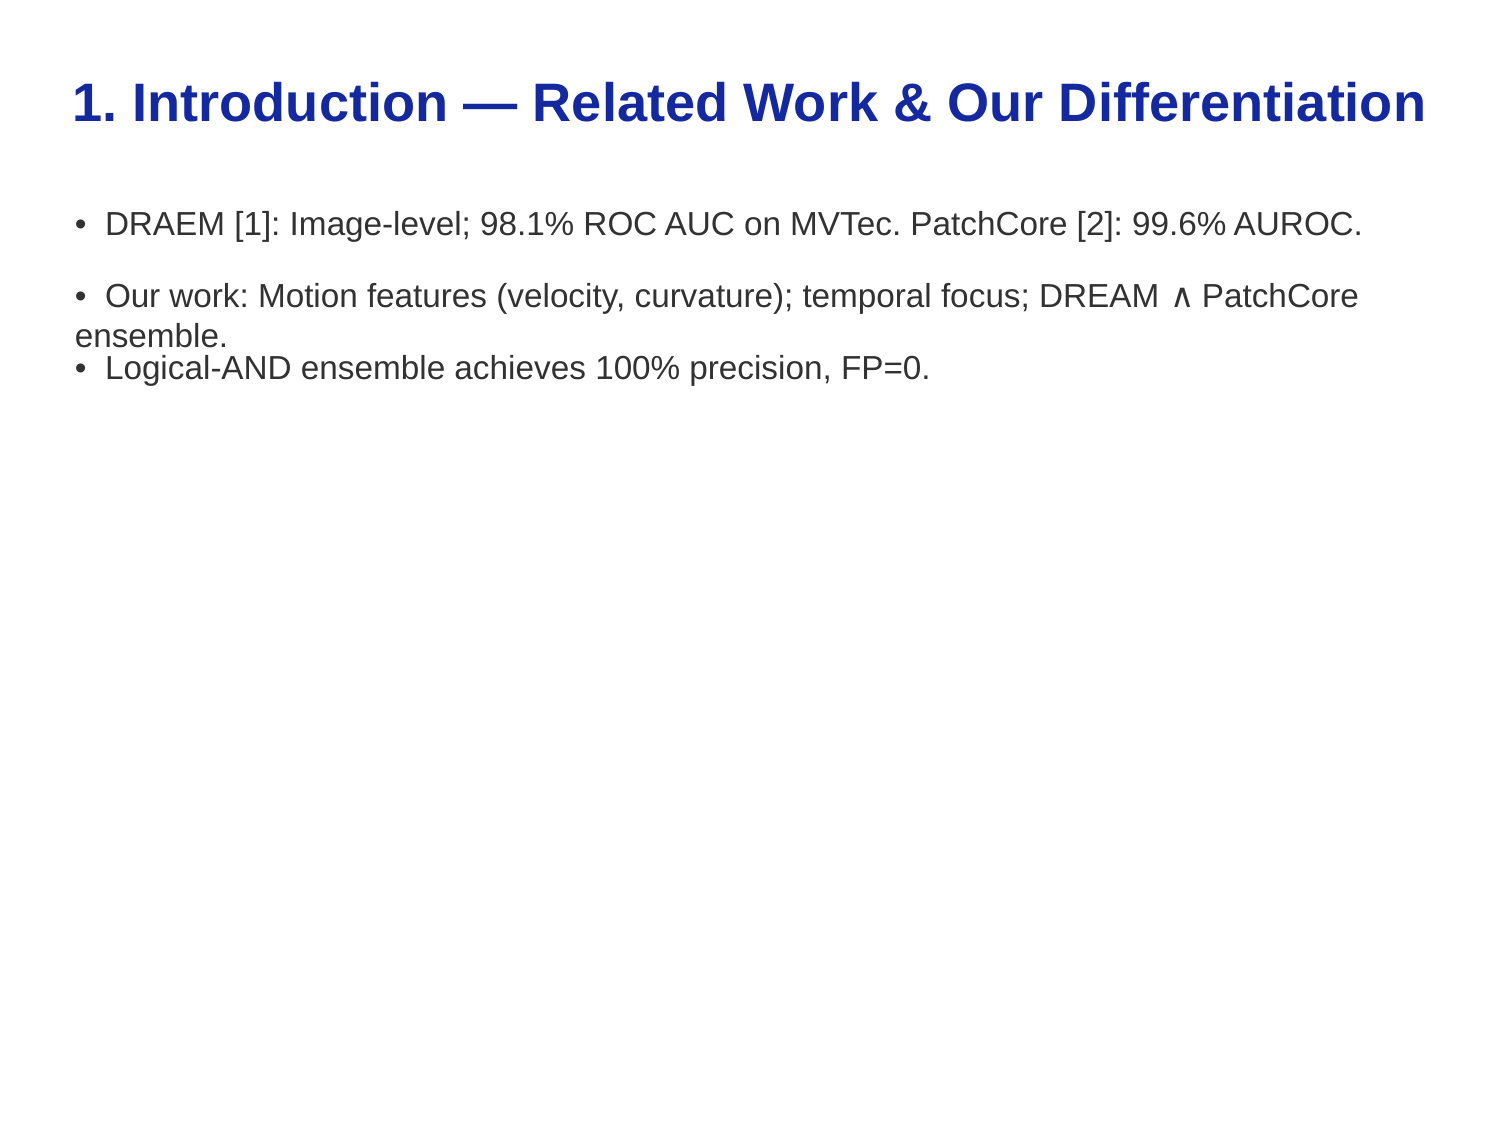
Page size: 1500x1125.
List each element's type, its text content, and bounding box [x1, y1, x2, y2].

text_box 1. Introduction — Related Work & Our Differentiation [57, 59, 1443, 140]
text_box • Our work: Motion features (velocity, curvature); temporal focus; DREAM ∧ PatchCore ensemble. [59, 266, 1440, 338]
text_box • DRAEM [1]: Image-level; 98.1% ROC AUC on MVTec. PatchCore [2]: 99.6% AUROC. [59, 194, 1440, 250]
text_box • Logical-AND ensemble achieves 100% precision, FP=0. [59, 338, 1440, 394]
